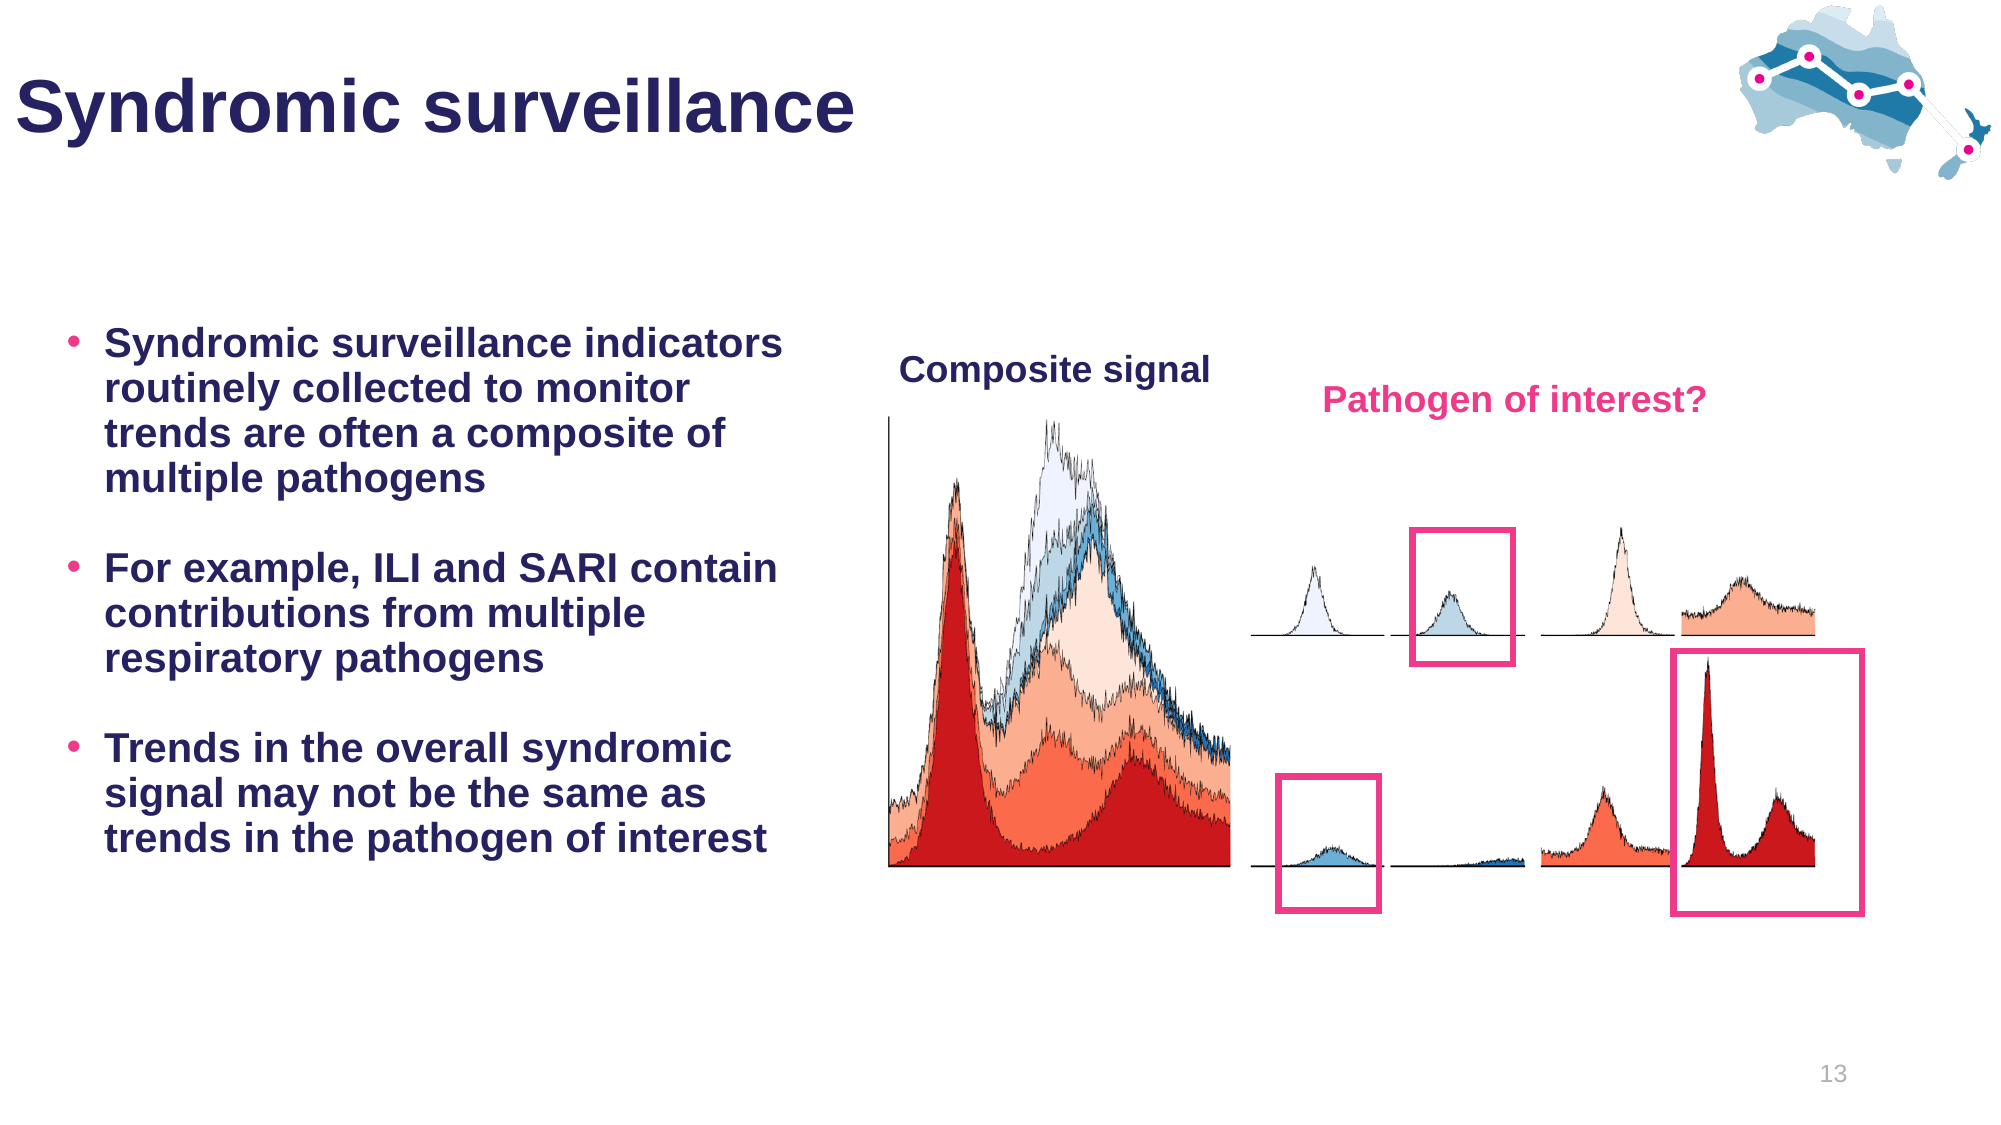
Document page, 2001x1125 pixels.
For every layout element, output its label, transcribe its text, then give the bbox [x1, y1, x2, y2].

text_box Composite signal [883, 337, 1302, 410]
text_box Pathogen of interest? [1307, 367, 1725, 410]
picture [1724, 0, 2000, 185]
slide_number 13 [1412, 1042, 1863, 1103]
picture [877, 410, 1882, 868]
text_box [1277, 868, 1380, 911]
text_box Syndromic surveillance indicators routinely collected to monitor trends are often a composite of multiple pathogens For example, ILI and SARI contain contributions from multiple respiratory pathogens Trends in the overall syndromic signal may not be the same as trends in the pathogen of interest [51, 263, 834, 1125]
title Syndromic surveillance [0, 0, 1514, 218]
text_box [1672, 868, 1863, 915]
